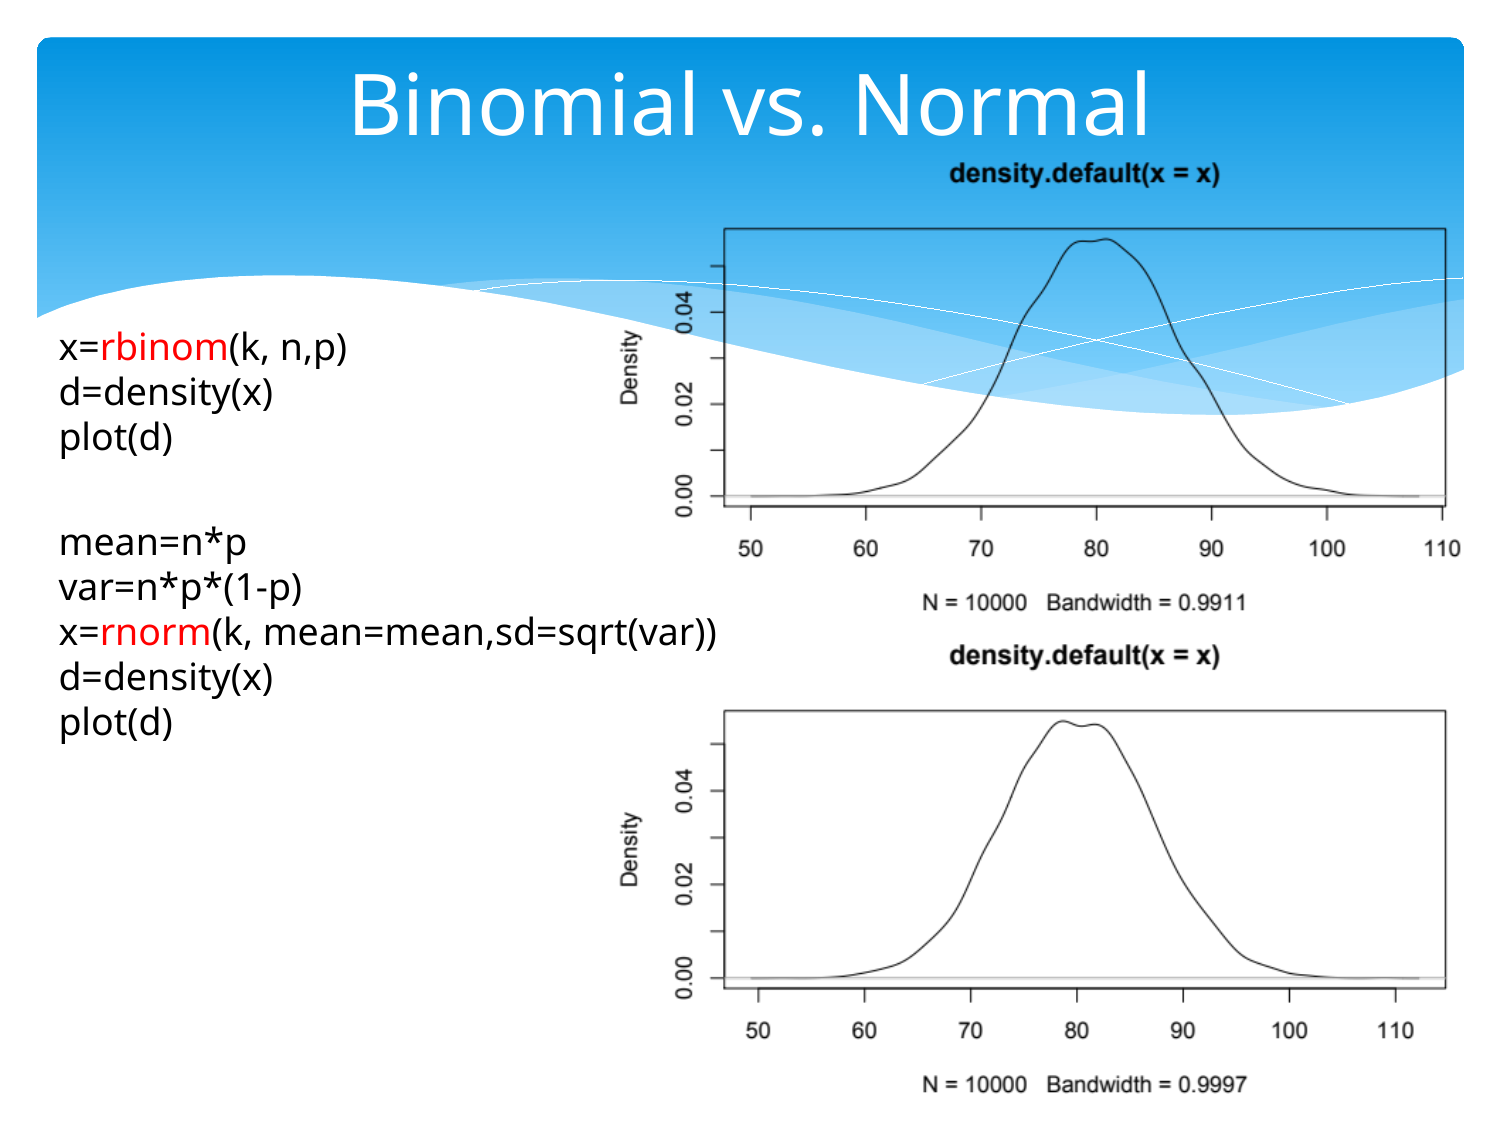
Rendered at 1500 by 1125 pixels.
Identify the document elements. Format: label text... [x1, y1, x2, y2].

picture [613, 117, 1500, 1125]
title Binomial vs. Normal [75, 42, 1425, 161]
text_box x=rbinom(k, n,p) d=density(x) plot(d) [43, 315, 607, 465]
text_box mean=n*p var=n*p*(1-p) x=rnorm(k, mean=mean,sd=sqrt(var)) d=density(x) plot(d) [43, 465, 607, 751]
